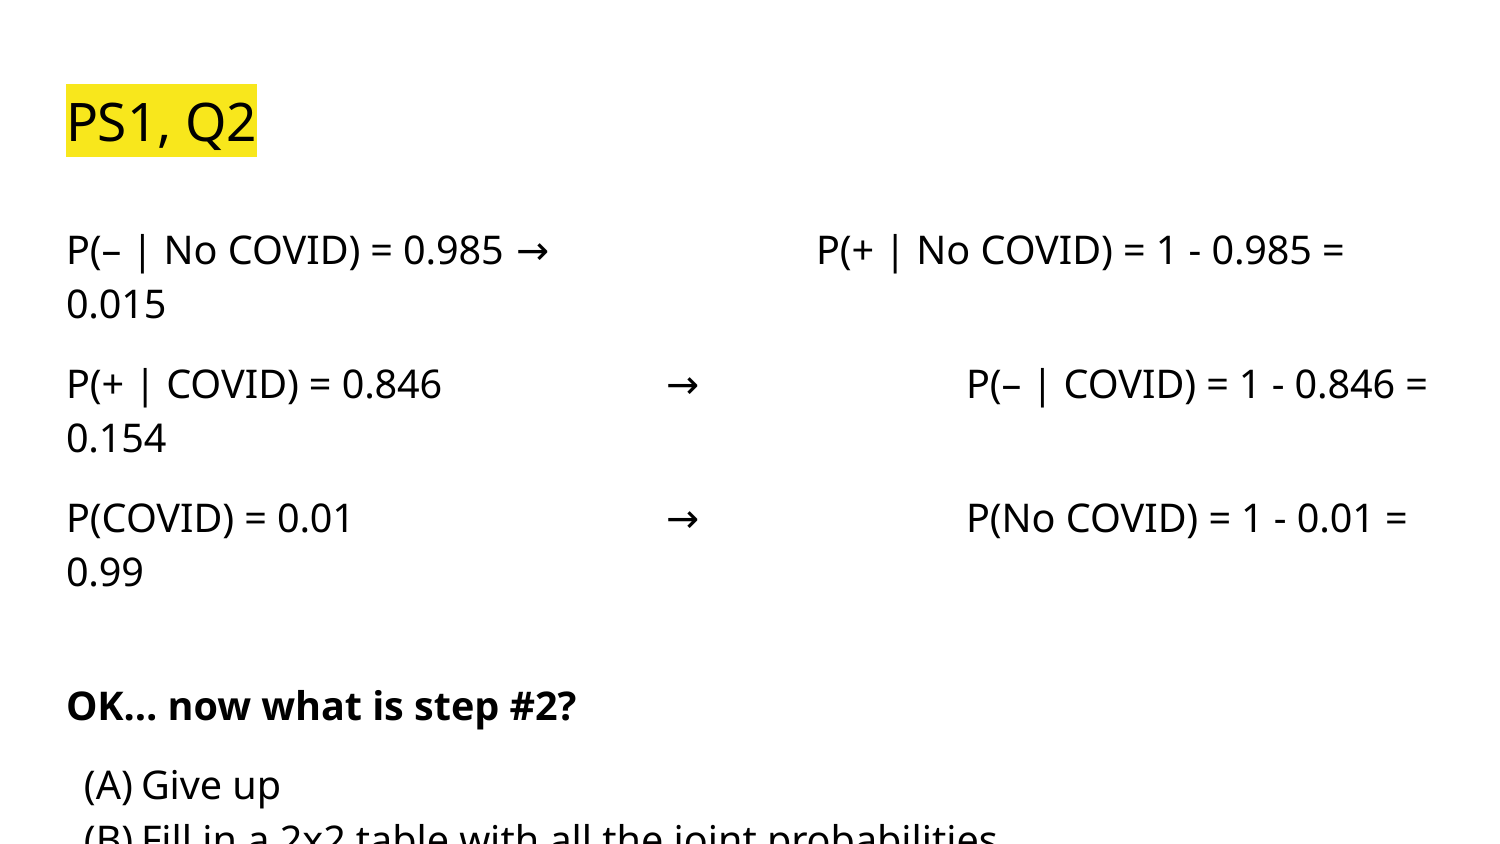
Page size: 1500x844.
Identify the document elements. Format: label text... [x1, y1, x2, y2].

list P(– | No COVID) = 0.985 → P(+ | No COVID) = 1 - 0.985 = 0.015 P(+ | COVID) = 0.846 → P(– | COVID) = 1 - 0.846 = 0.154 P(COVID) = 0.01 → P(No COVID) = 1 - 0.01 = 0.99 OK… now what is step #2? Give up Fill in a 2x2 table with all the joint probabilities Panic [51, 202, 1449, 800]
title PS1, Q2 [51, 72, 1449, 167]
